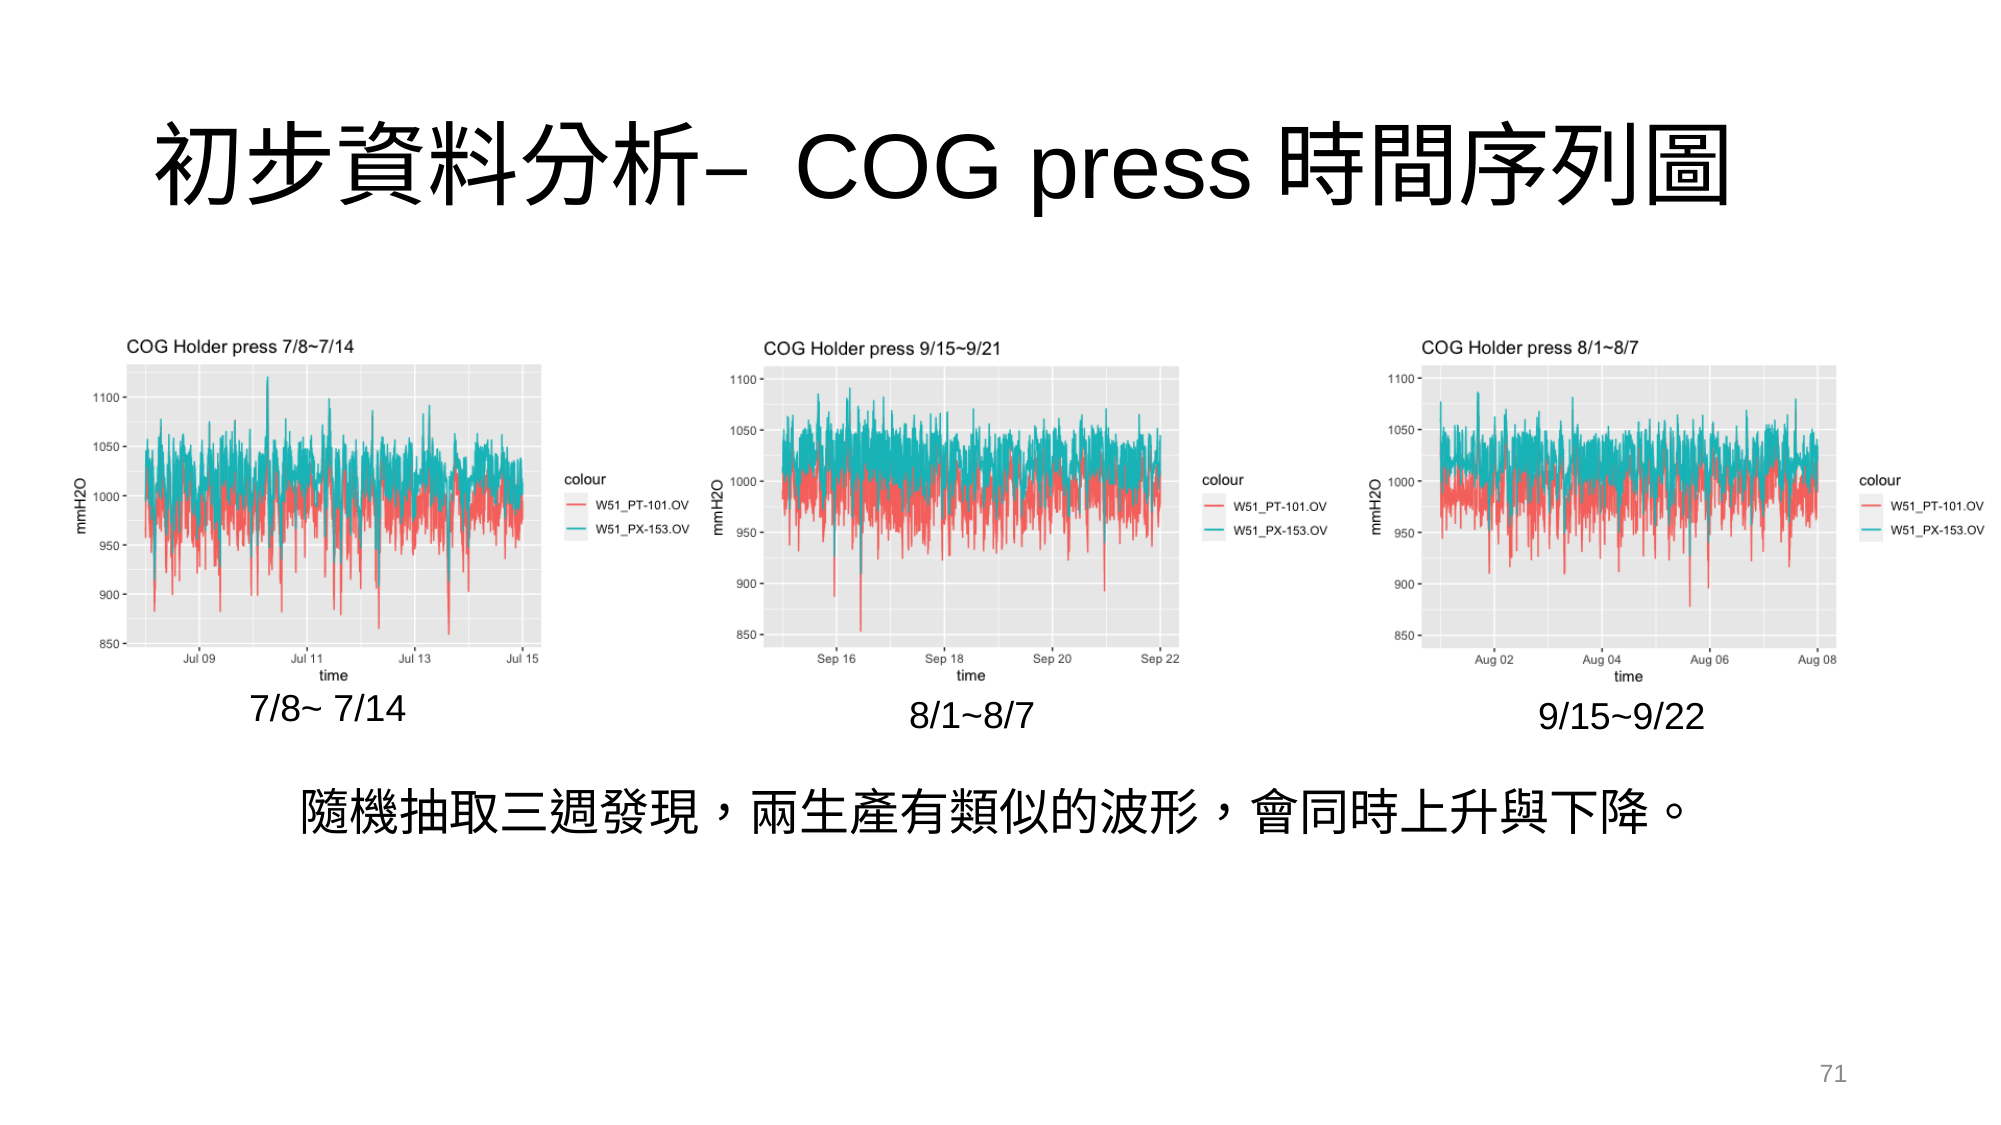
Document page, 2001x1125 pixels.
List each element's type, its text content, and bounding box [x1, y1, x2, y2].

text_box 隨機抽取三週發現，兩生產有類似的波形，會同時上升與下降。 [285, 772, 1715, 848]
text_box 8/1~8/7 [894, 691, 1051, 744]
text_box 7/8~ 7/14 [234, 691, 422, 737]
text_box 9/15~9/22 [1523, 692, 1721, 745]
title 初步資料分析– COG press時間序列圖 [137, 59, 1863, 278]
picture [67, 332, 1343, 691]
picture [1362, 333, 2000, 692]
slide_number 71 [1412, 1042, 1863, 1103]
